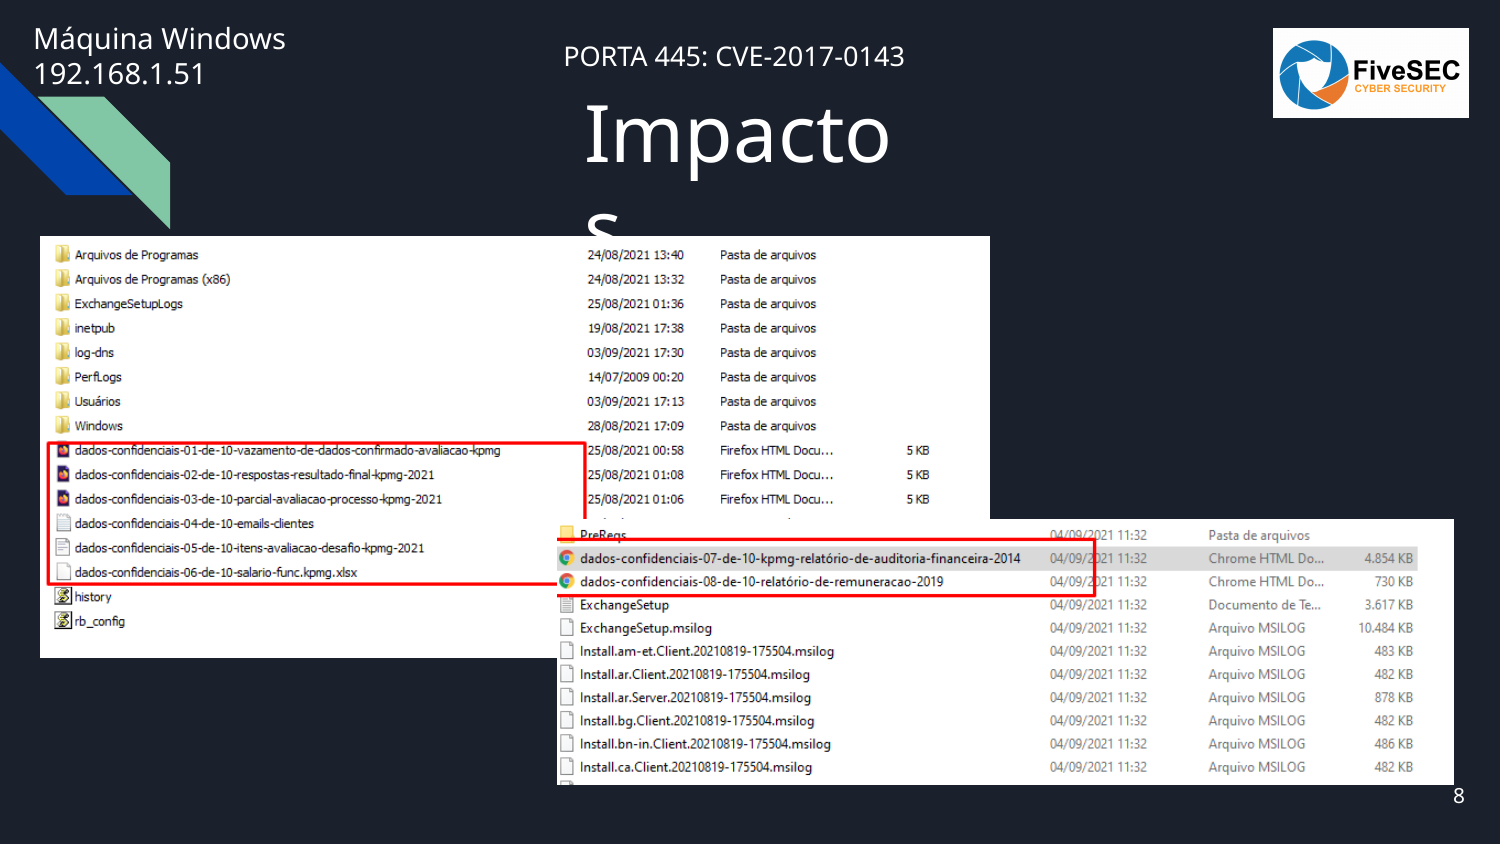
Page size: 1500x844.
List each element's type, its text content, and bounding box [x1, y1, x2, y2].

picture [1273, 28, 1469, 119]
text_box Impactos [569, 68, 931, 234]
text_box PORTA 445: CVE-2017-0143 [548, 24, 980, 87]
text_box Máquina Windows 192.168.1.51 [18, 5, 338, 106]
slide_number ‹#› [1389, 764, 1480, 830]
picture [40, 236, 1454, 785]
